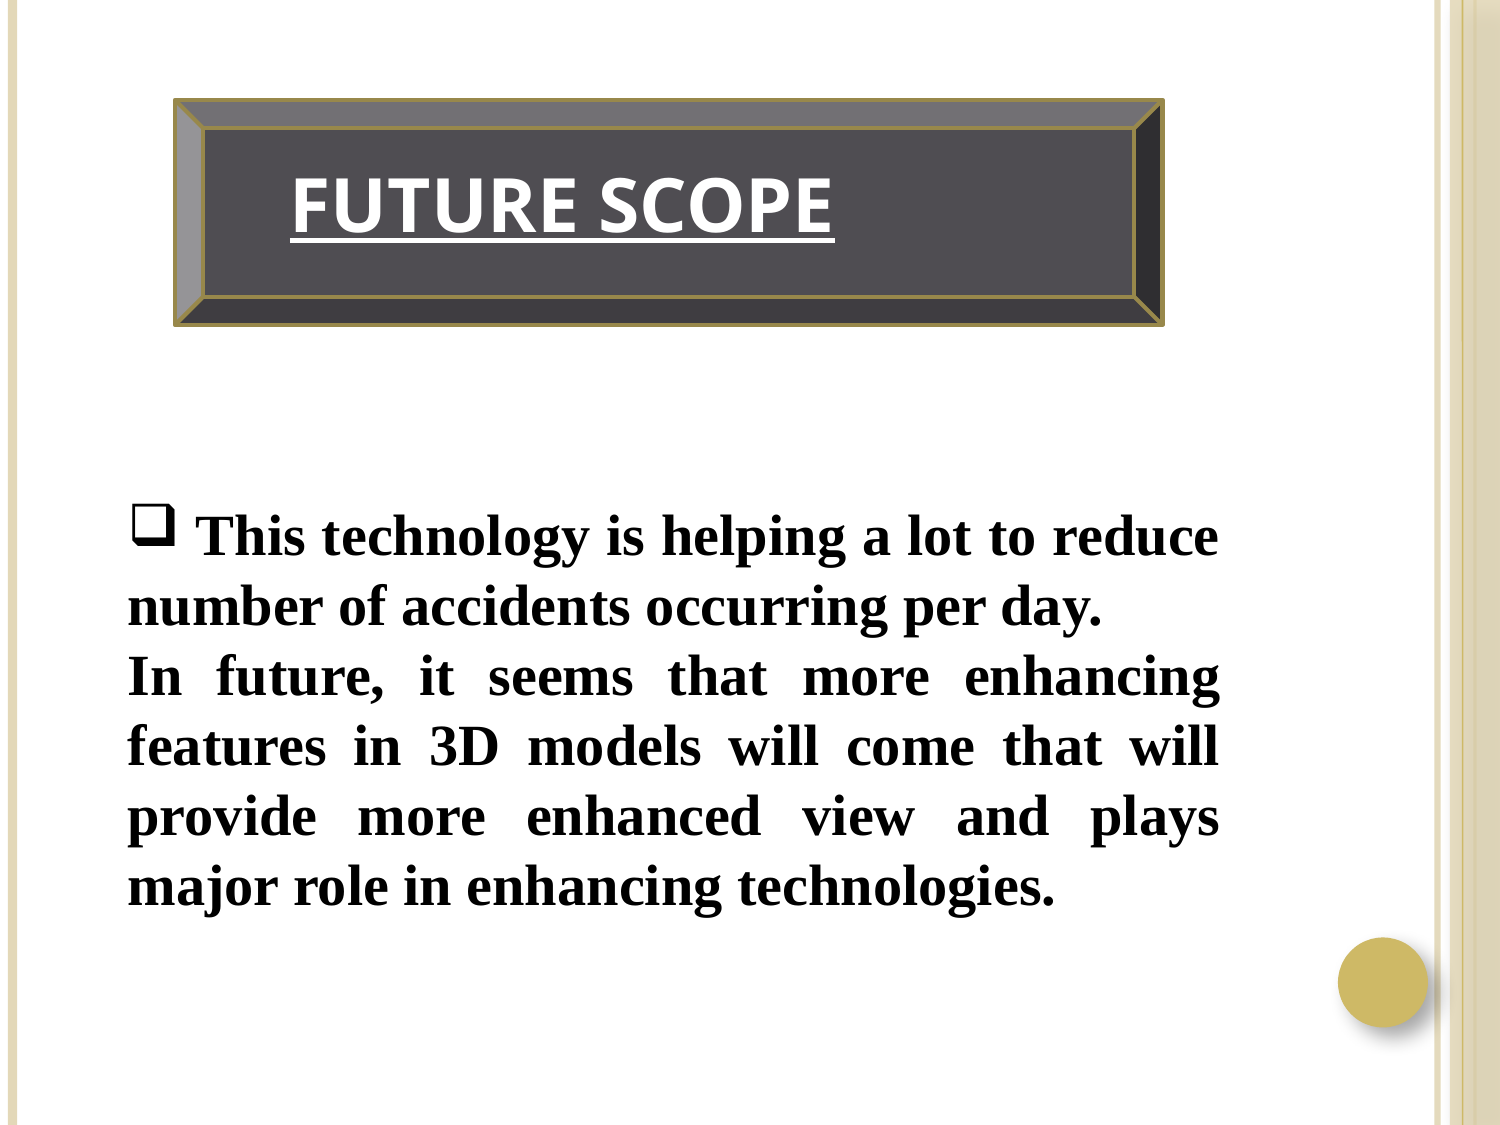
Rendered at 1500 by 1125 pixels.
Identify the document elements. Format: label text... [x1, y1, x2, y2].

text_box This technology is helping a lot to reduce number of accidents occurring per day. In future, it seems that more enhancing features in 3D models will come that will provide more enhanced view and plays major role in enhancing technologies. [112, 489, 1237, 925]
text_box FUTURE SCOPE [274, 149, 1113, 255]
text_box [173, 98, 1165, 327]
